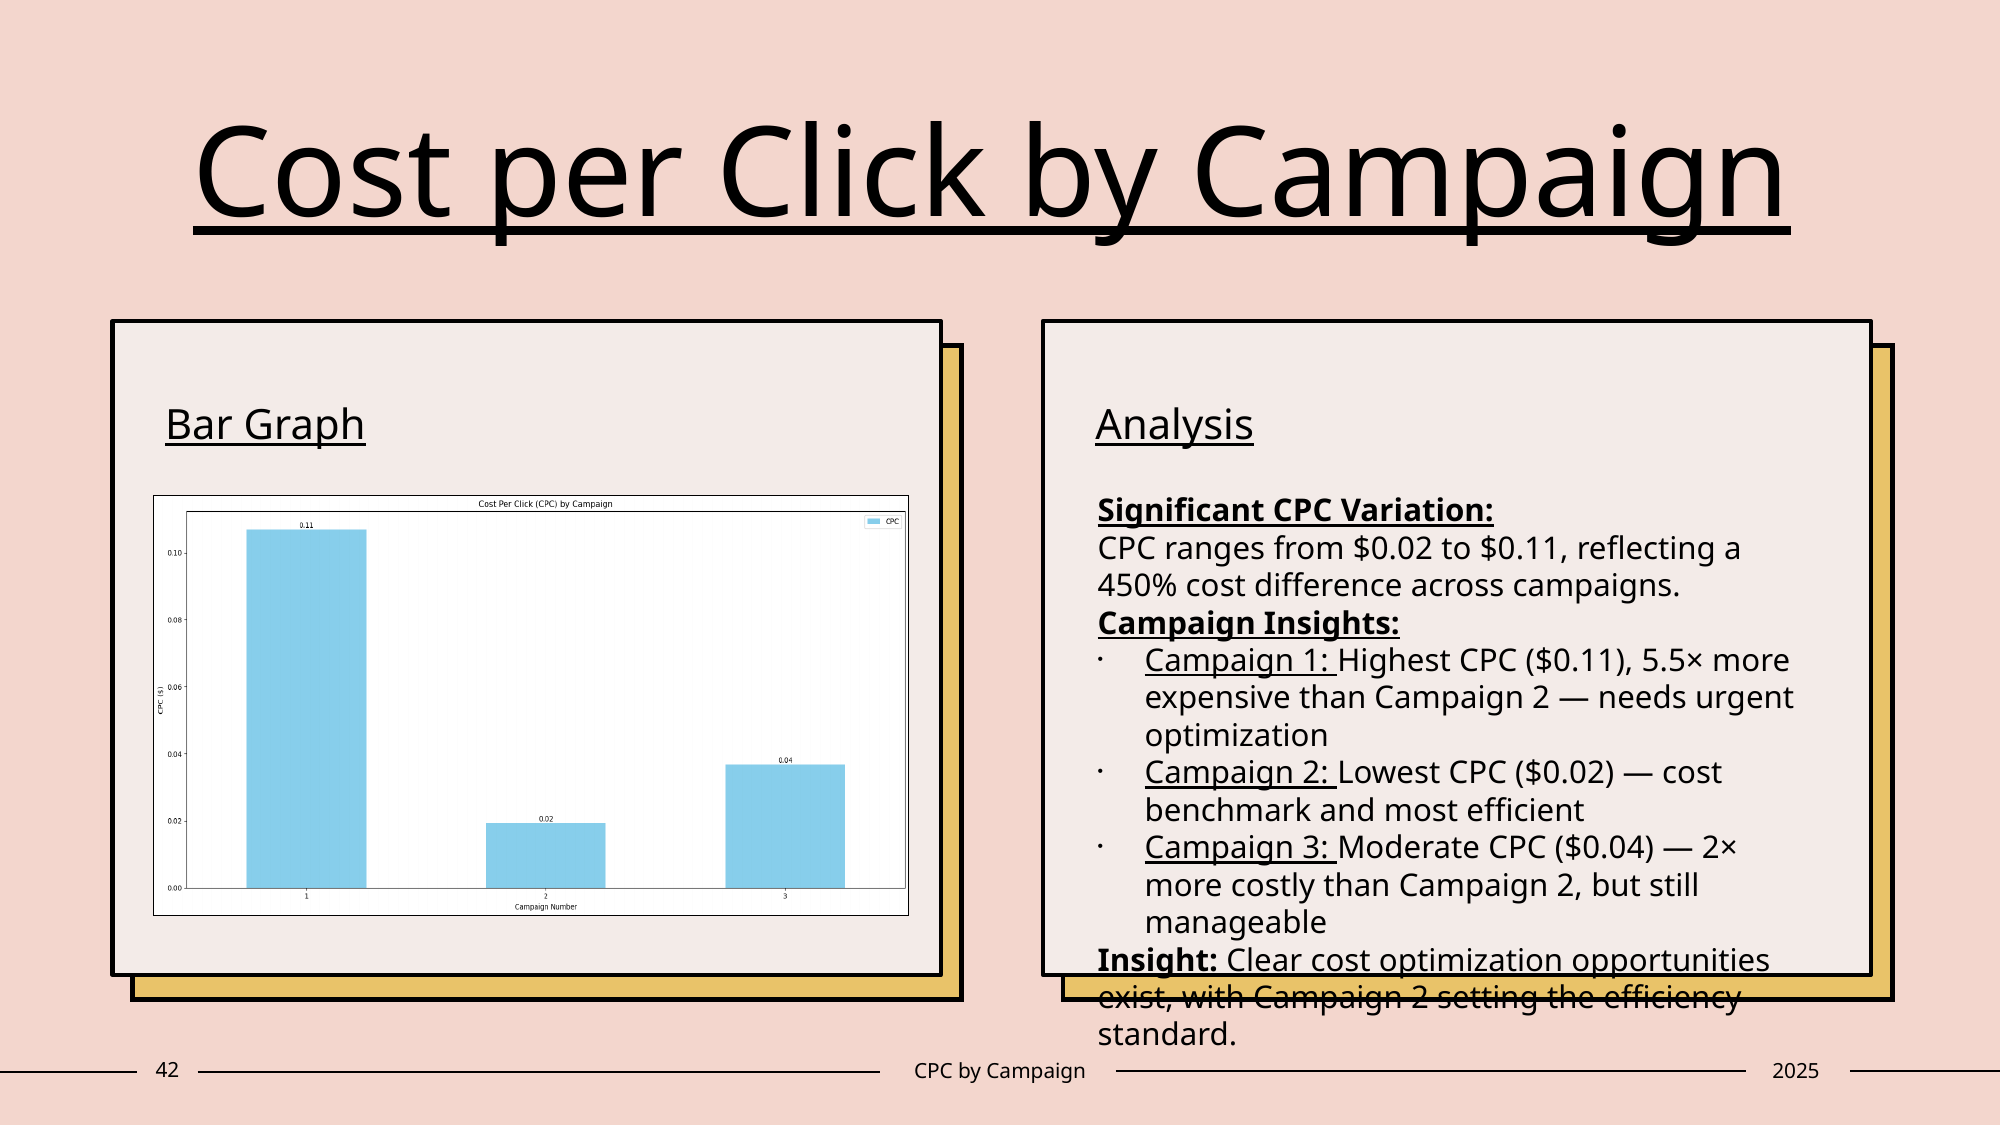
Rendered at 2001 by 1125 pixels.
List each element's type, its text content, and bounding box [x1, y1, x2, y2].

list Analysis [1041, 319, 1873, 977]
slide_number 2025 [1743, 1050, 1849, 1091]
slide_number 42 [137, 1050, 198, 1091]
footer CPC by Campaign [879, 1050, 1120, 1091]
list Bar Graph [110, 319, 943, 977]
list Significant CPC Variation: CPC ranges from $0.02 to $0.11, reflecting a 450% cost difference across campaigns. Campaign Insights: Campaign 1: Highest CPC ($0.11), 5.5× more expensive than Campaign 2 — needs urgent optimization Campaign 2: Lowest CPC ($0.02) — cost benchmark and most efficient Campaign 3: Moderate CPC ($0.04) — 2× more costly than Campaign 2, but still manageable Insight: Clear cost optimization opportunities exist, with Campaign 2 setting the efficiency standard. [1082, 483, 1839, 940]
title Cost per Click by Campaign [112, 83, 1871, 251]
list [153, 495, 909, 916]
